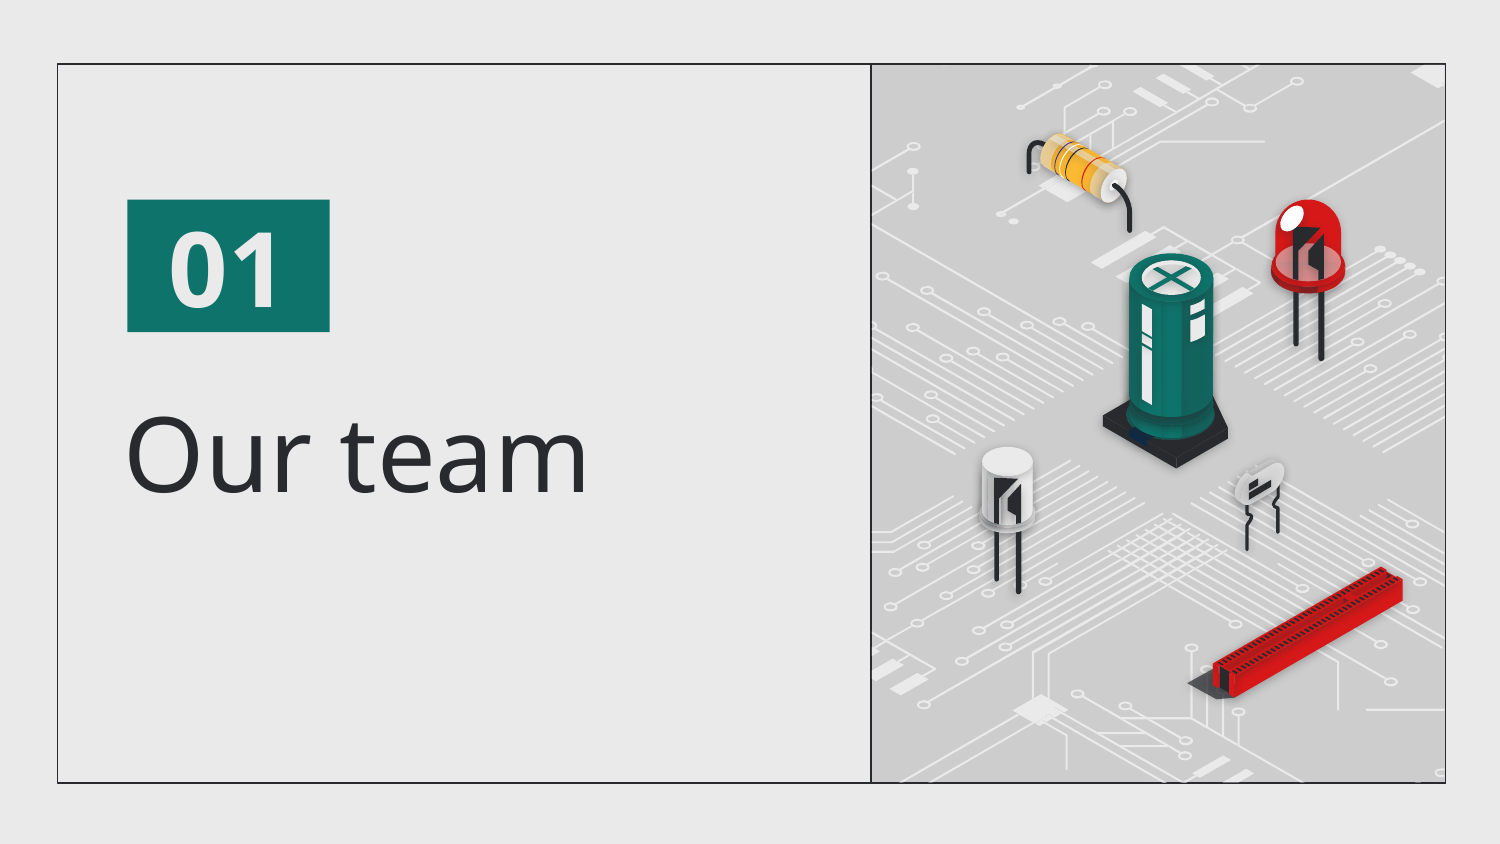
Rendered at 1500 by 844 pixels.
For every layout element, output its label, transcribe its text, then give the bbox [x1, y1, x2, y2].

title 01 [127, 199, 330, 333]
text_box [870, 63, 1446, 784]
title Our team [108, 346, 851, 529]
